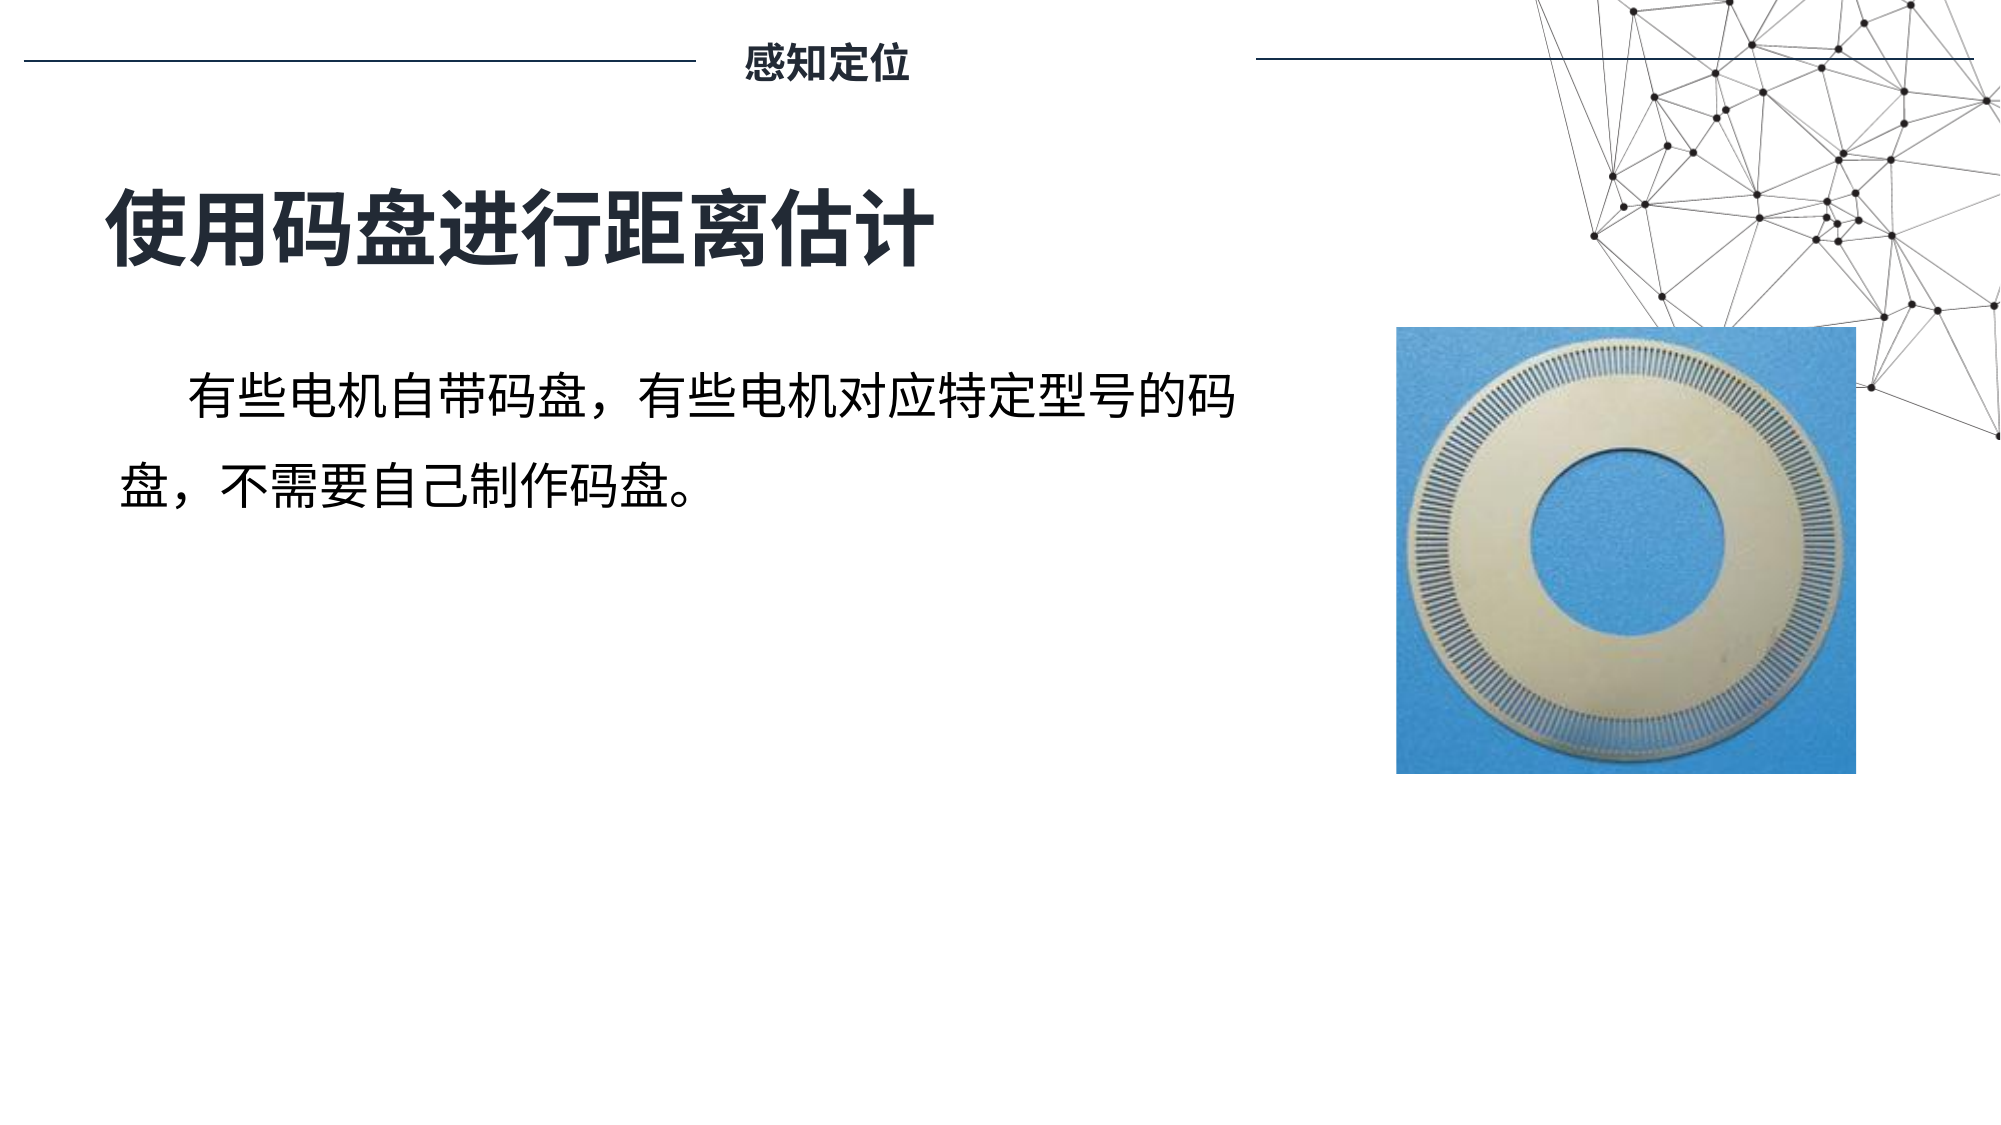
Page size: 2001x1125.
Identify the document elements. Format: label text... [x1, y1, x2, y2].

text_box 有些电机自带码盘，有些电机对应特定型号的码盘，不需要自己制作码盘。 [104, 327, 1287, 523]
picture [1396, 0, 2001, 774]
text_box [23, 36, 1974, 88]
text_box 使用码盘进行距离估计 [89, 118, 1511, 284]
